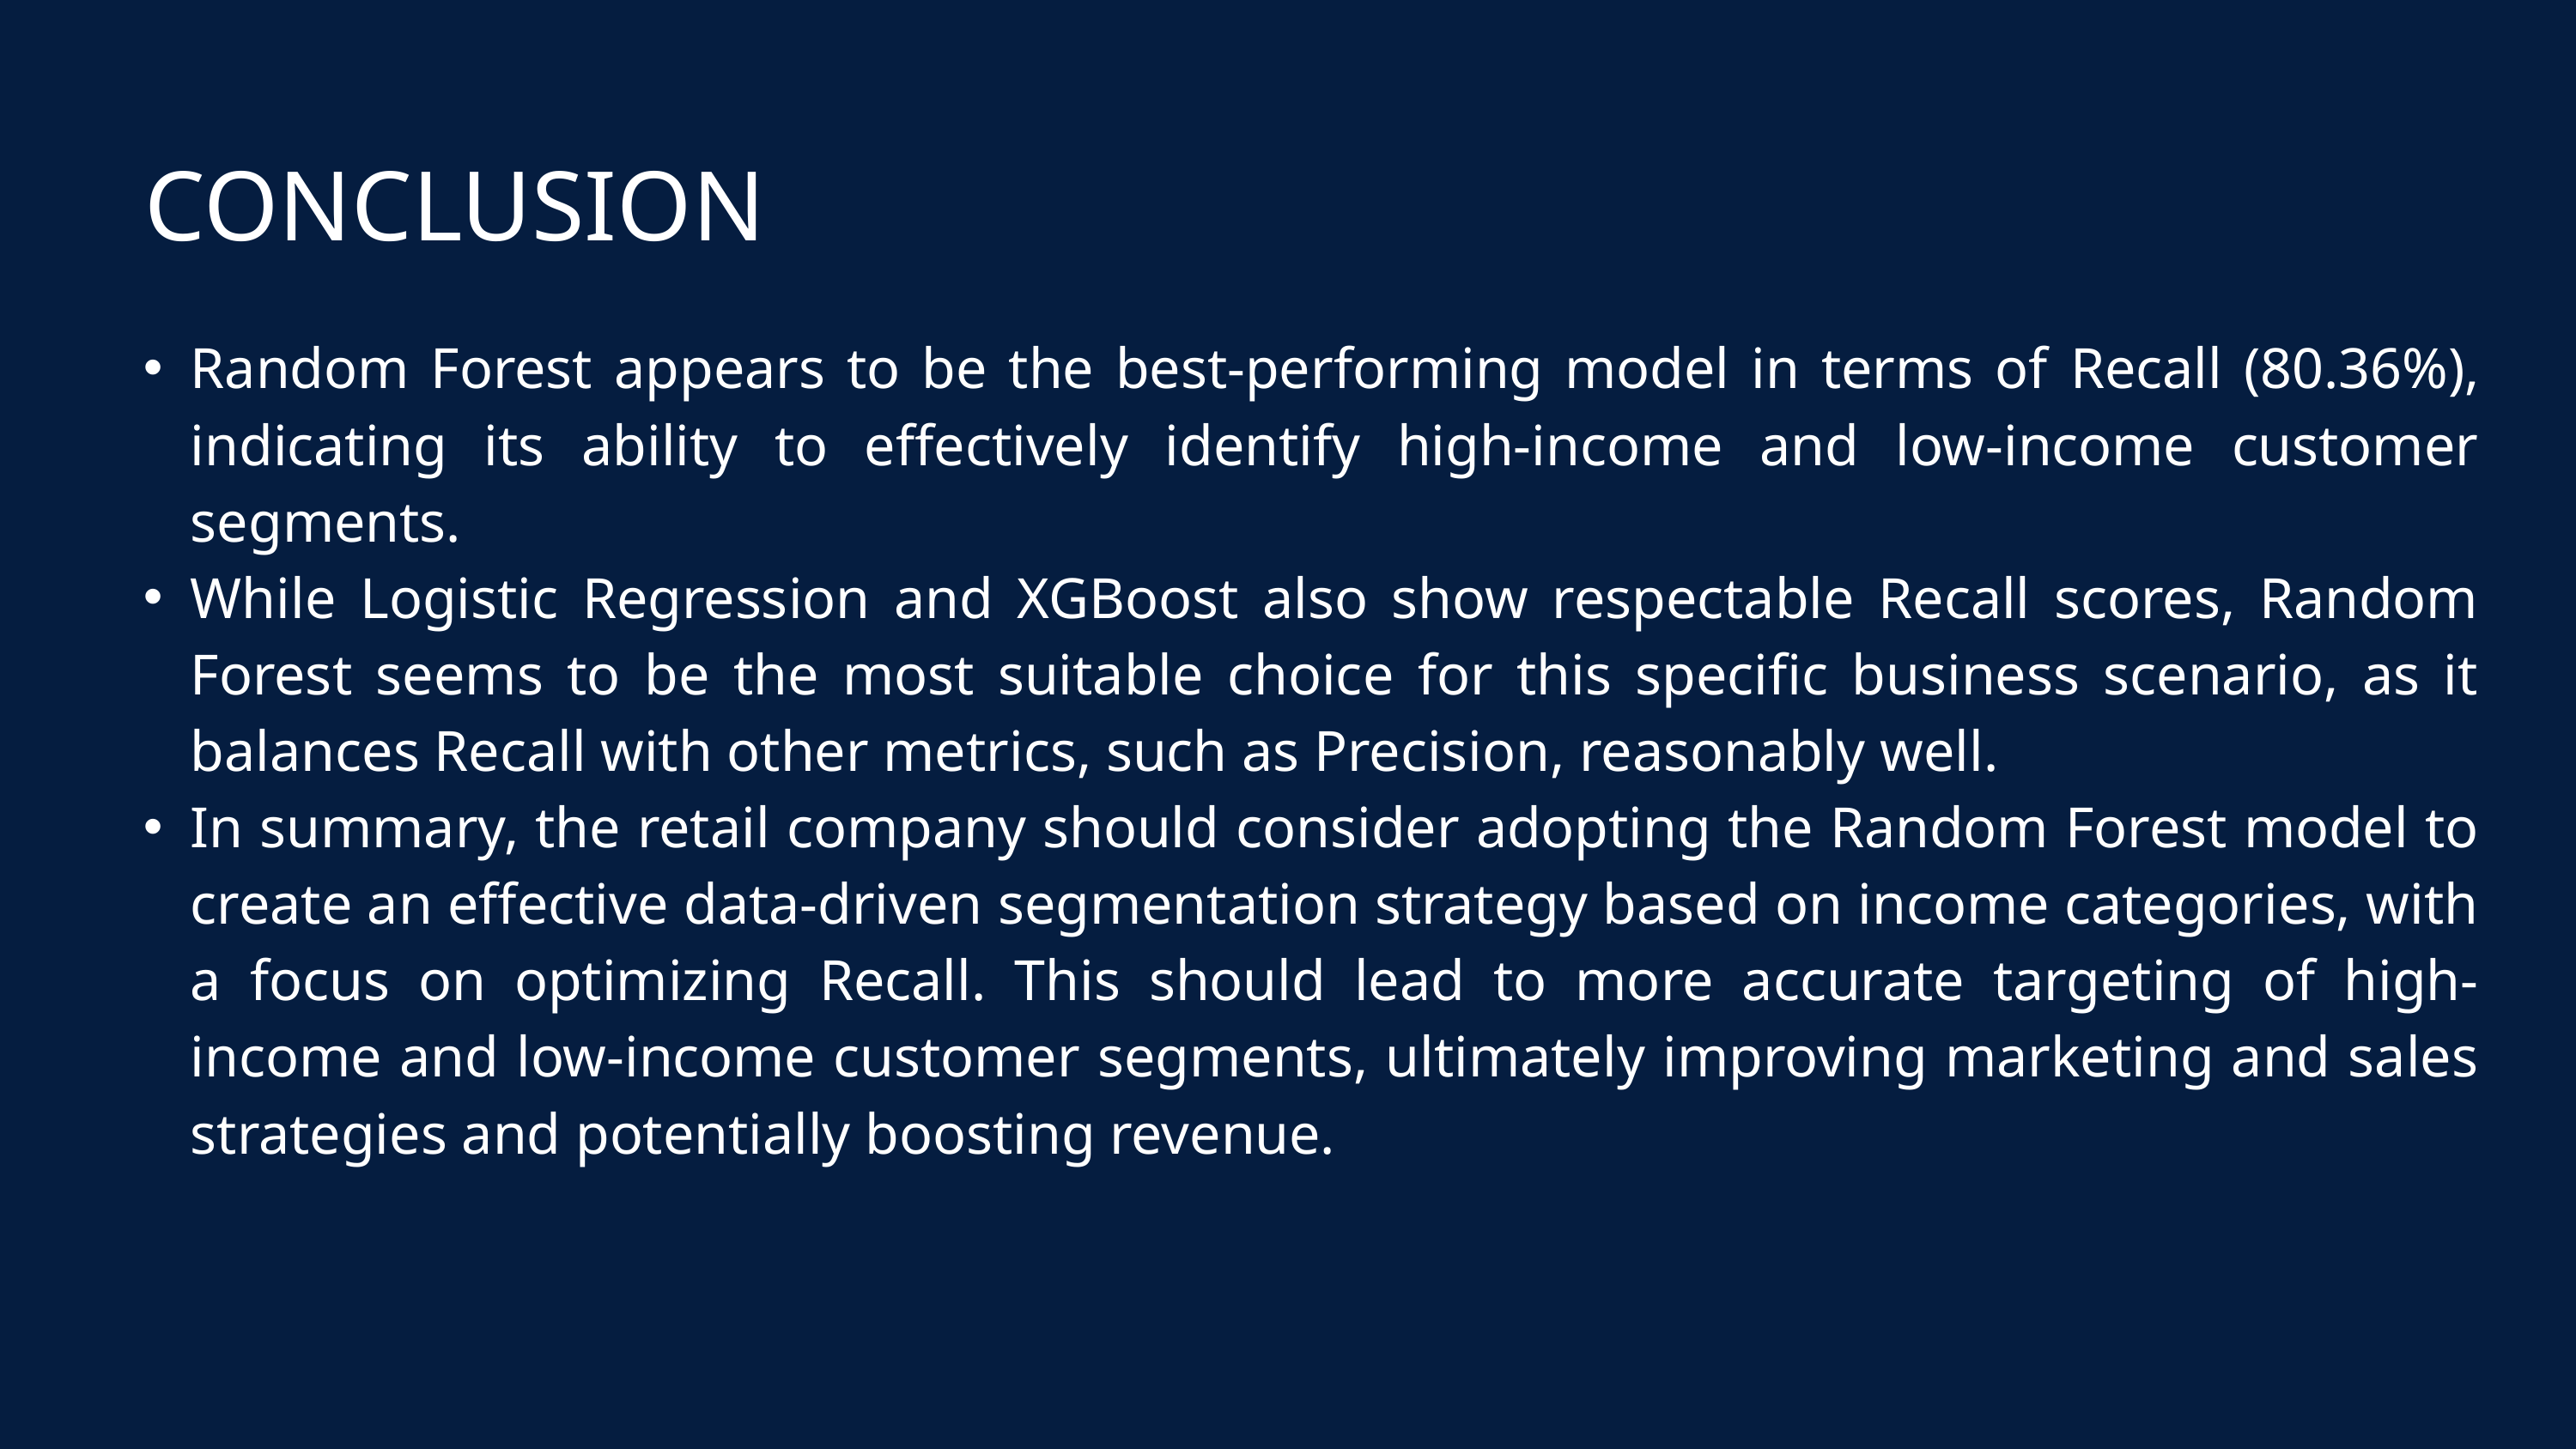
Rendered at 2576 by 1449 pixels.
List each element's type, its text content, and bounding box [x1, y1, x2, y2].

text_box Random Forest appears to be the best-performing model in terms of Recall (80.36%), indicating its ability to effectively identify high-income and low-income customer segments. While Logistic Regression and XGBoost also show respectable Recall scores, Random Forest seems to be the most suitable choice for this specific business scenario, as it balances Recall with other metrics, such as Precision, reasonably well. In summary, the retail company should consider adopting the Random Forest model to create an effective data-driven segmentation strategy based on income categories, with a focus on optimizing Recall. This should lead to more accurate targeting of high-income and low-income customer segments, ultimately improving marketing and sales strategies and potentially boosting revenue. [96, 323, 2480, 1165]
text_box CONCLUSION [144, 144, 1300, 261]
